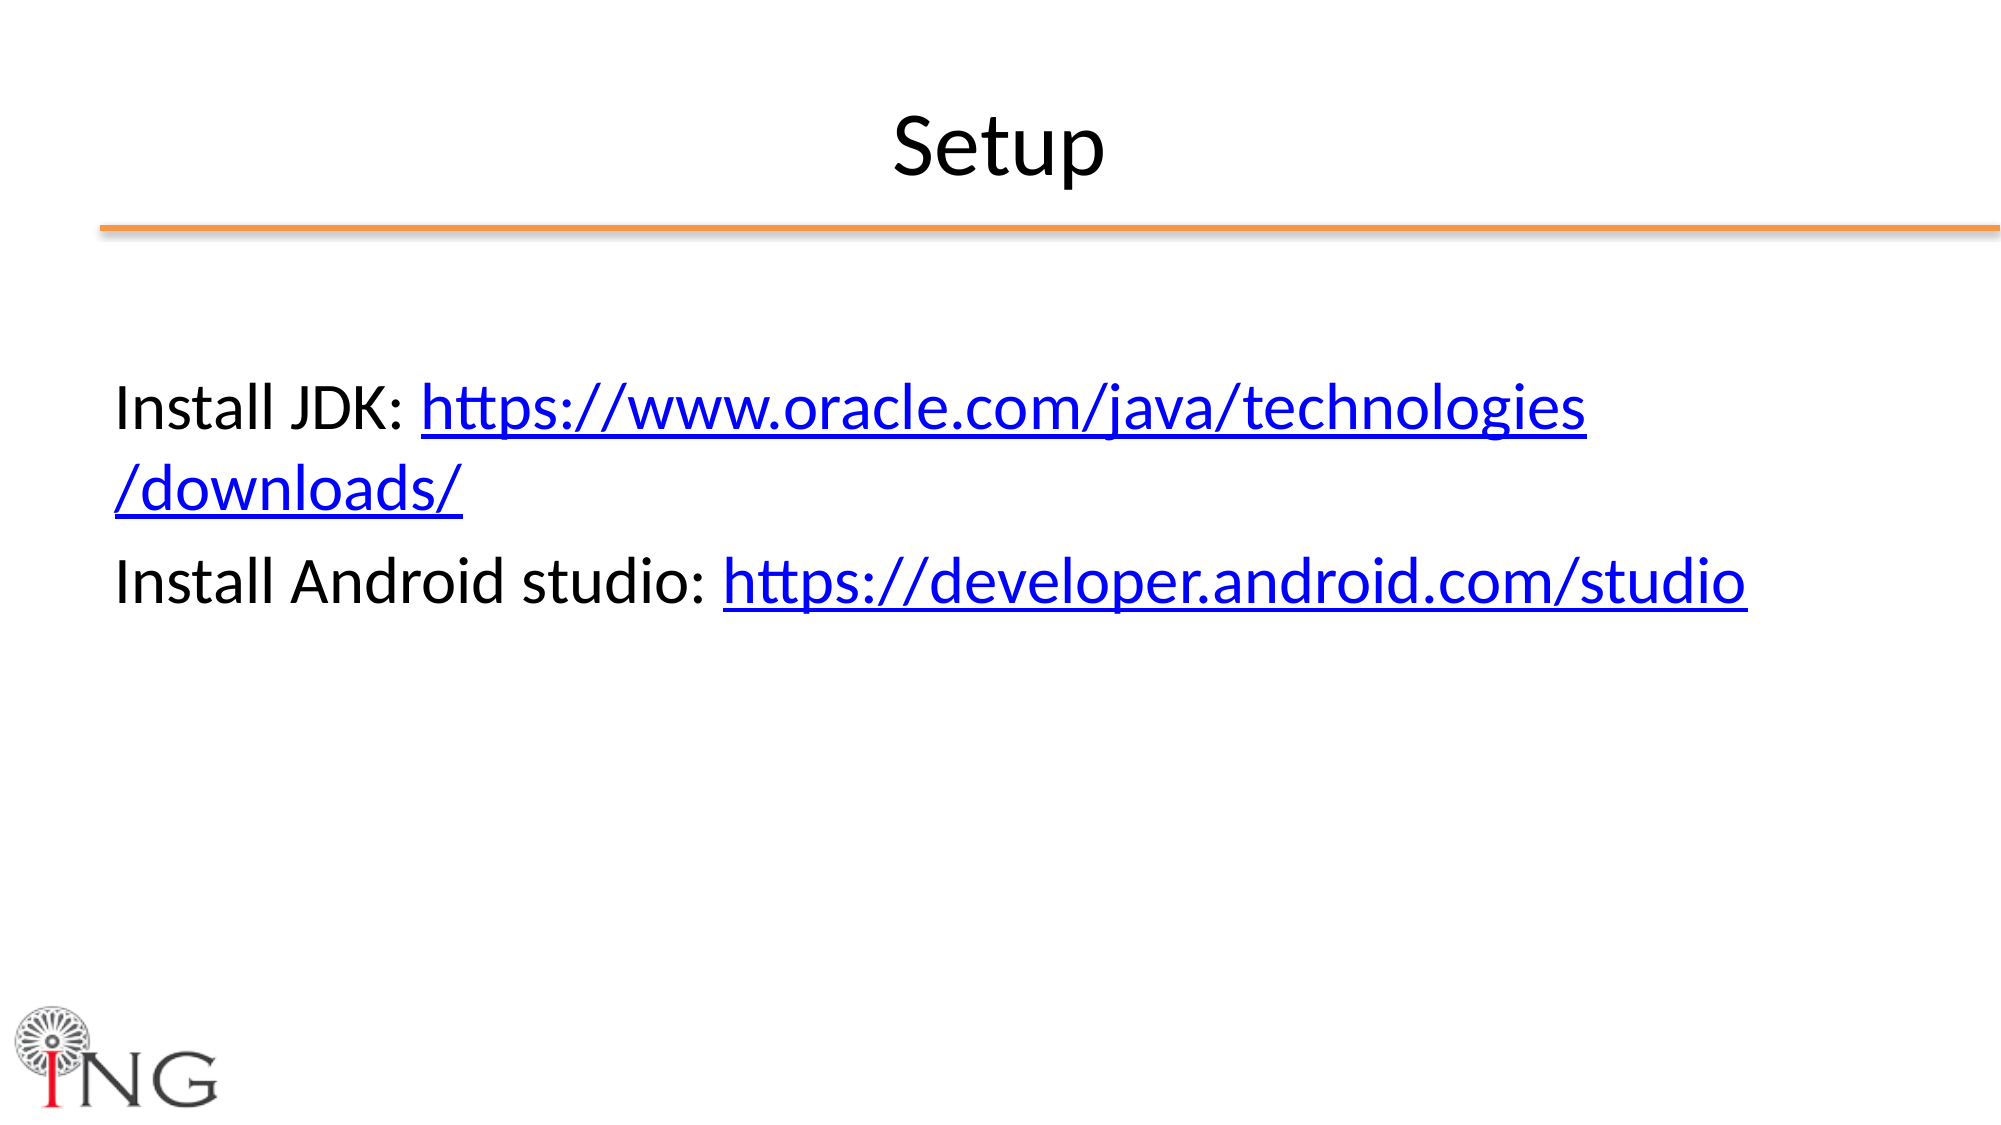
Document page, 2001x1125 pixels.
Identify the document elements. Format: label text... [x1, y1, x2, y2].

list Install JDK: https://www.oracle.com/java/technologies/downloads/ Install Android studio: https://developer.android.com/studio [99, 262, 1900, 1005]
picture [0, 987, 244, 1125]
title Setup [99, 45, 1900, 233]
